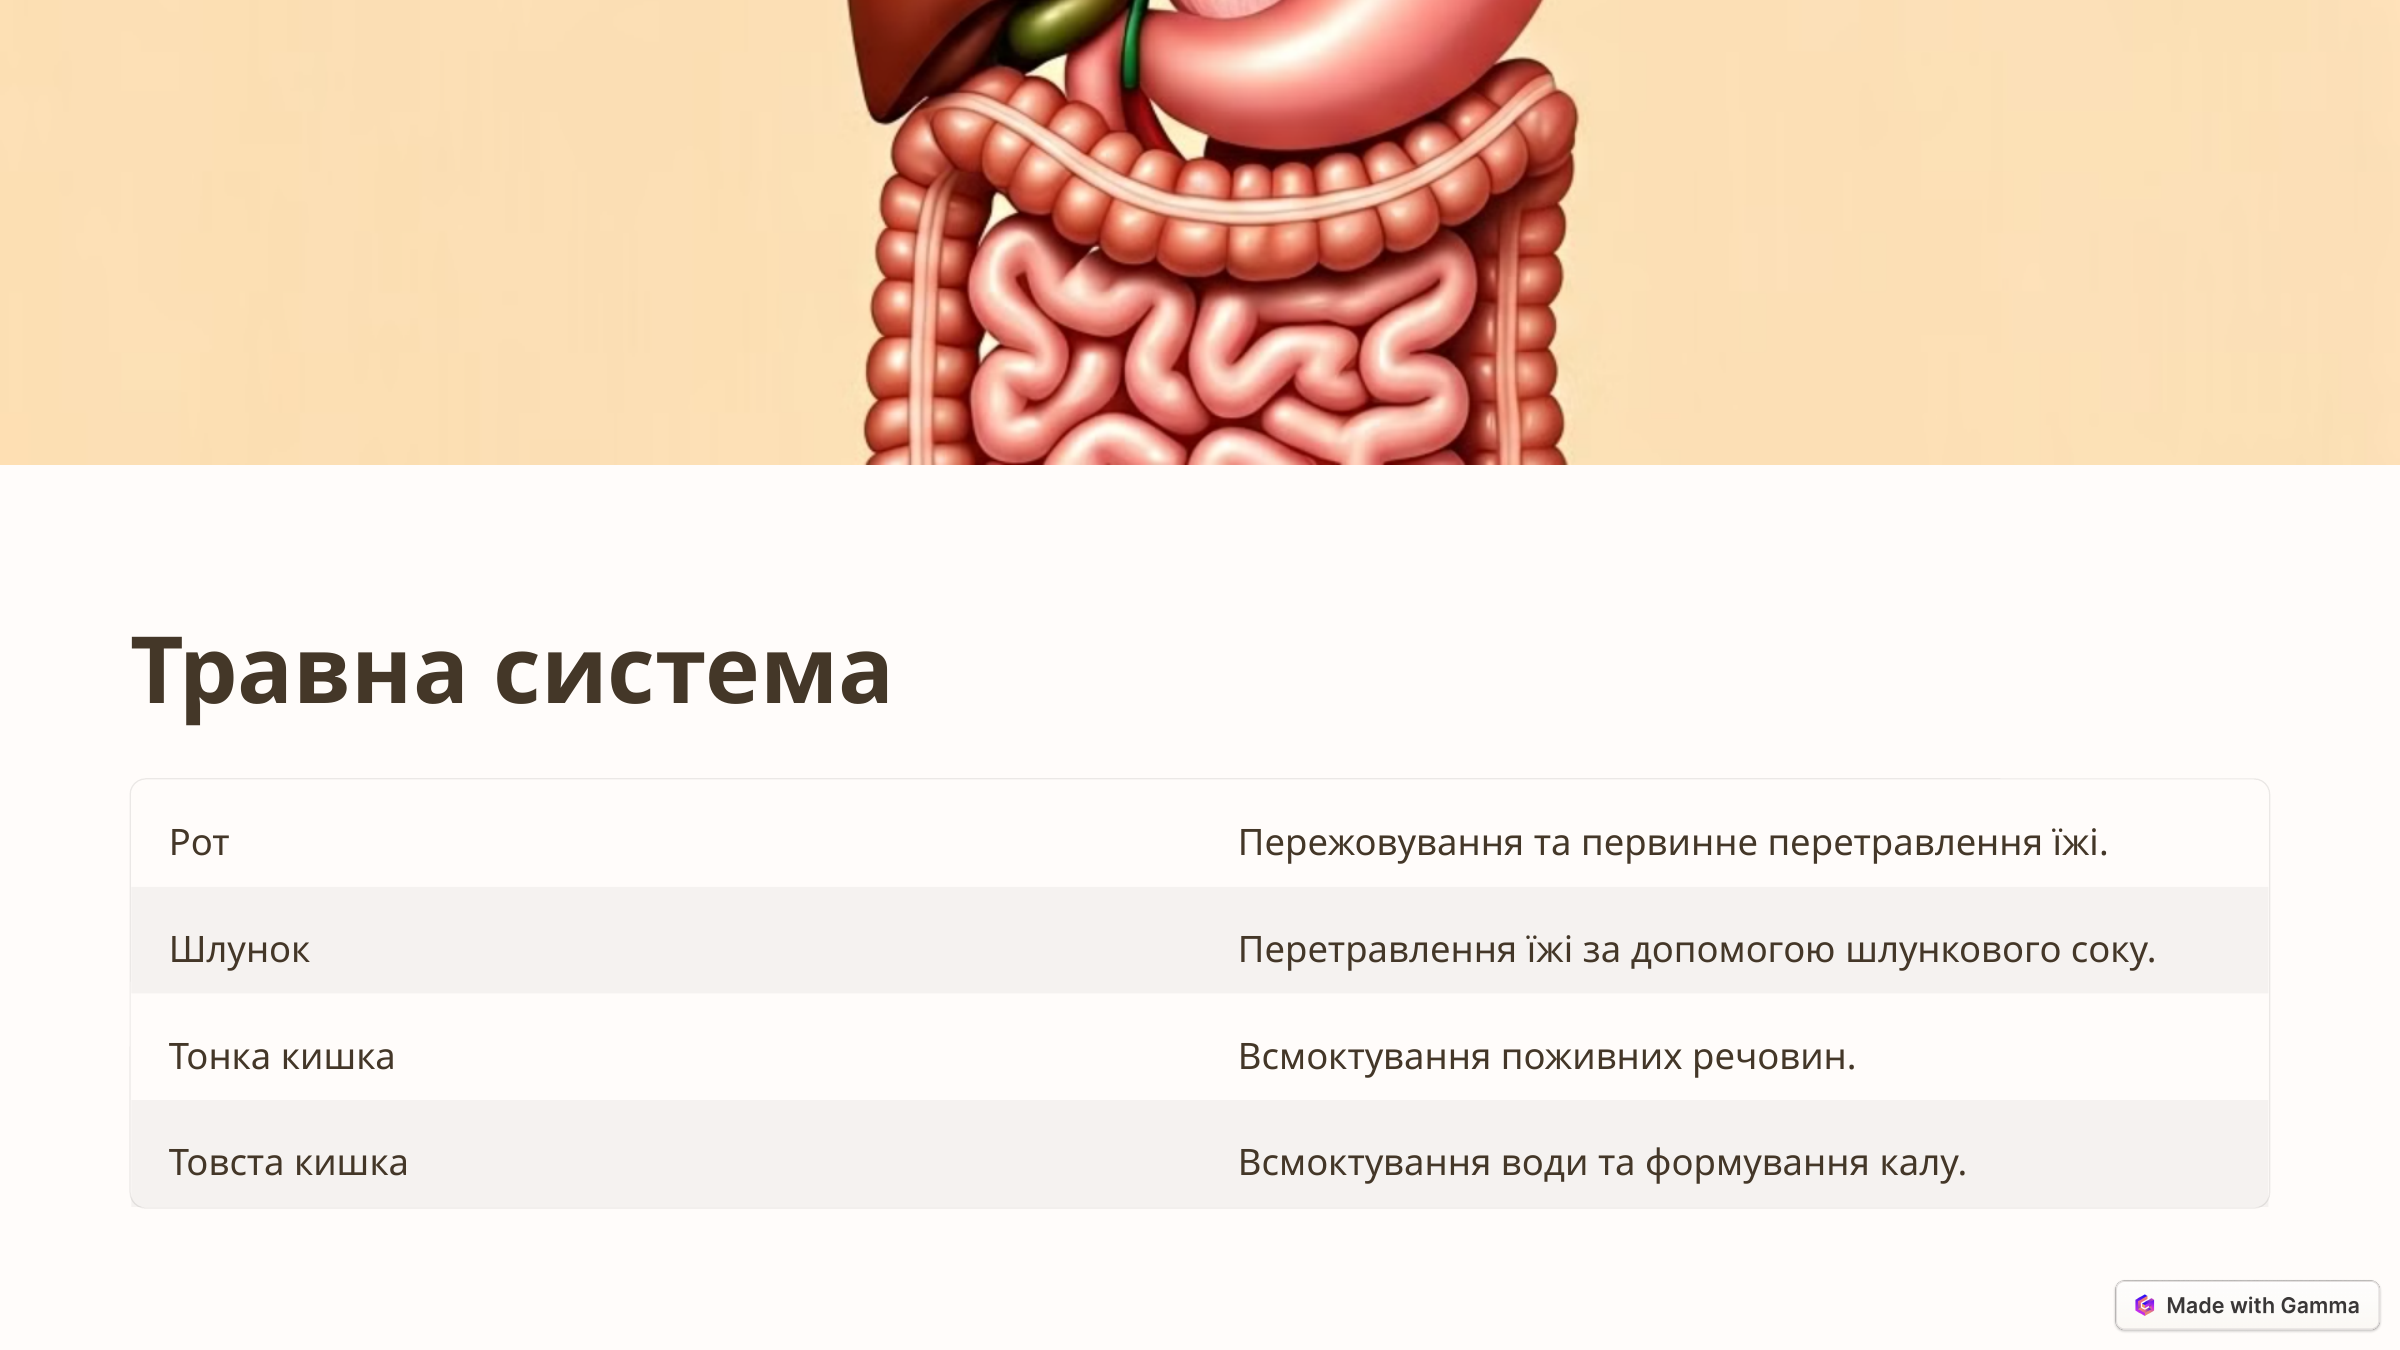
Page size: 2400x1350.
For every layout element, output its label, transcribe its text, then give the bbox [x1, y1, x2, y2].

text_box Рот [168, 803, 1163, 864]
text_box Тонка кишка [168, 1017, 1163, 1077]
text_box Всмоктування поживних речовин. [1237, 1017, 2232, 1077]
text_box [131, 780, 2269, 886]
text_box Шлунок [168, 910, 1163, 970]
text_box Перетравлення їжі за допомогою шлункового соку. [1237, 910, 2232, 970]
text_box Товста кишка [168, 1123, 1163, 1184]
text_box [131, 1100, 2269, 1207]
picture [2106, 1271, 2389, 1339]
text_box Травна система [130, 606, 1061, 724]
picture [0, 0, 2400, 466]
text_box [131, 993, 2269, 1100]
text_box [131, 886, 2269, 993]
text_box Пережовування та первинне перетравлення їжі. [1237, 803, 2232, 864]
text_box Всмоктування води та формування калу. [1237, 1123, 2232, 1184]
